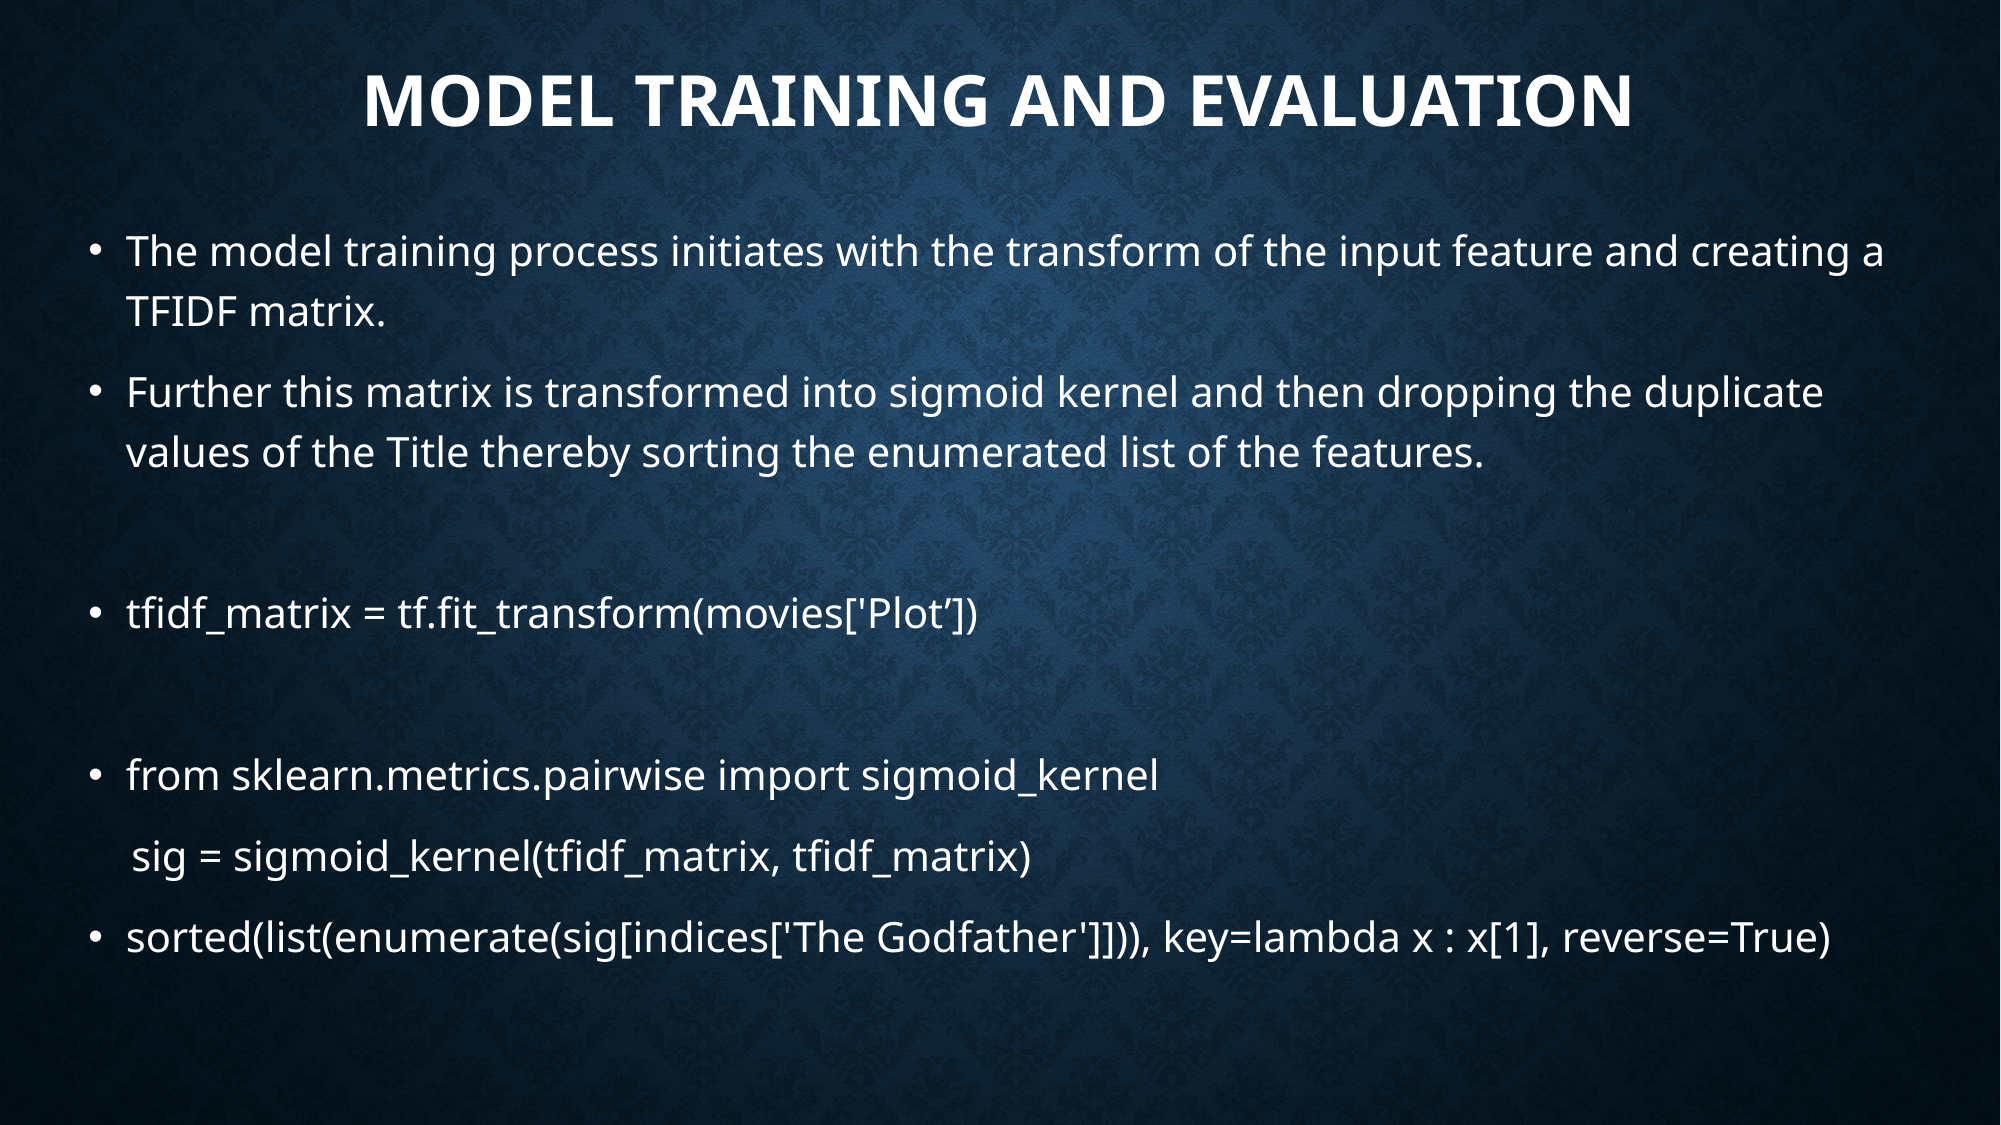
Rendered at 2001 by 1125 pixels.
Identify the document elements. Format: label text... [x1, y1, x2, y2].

list The model training process initiates with the transform of the input feature and creating a TFIDF matrix. Further this matrix is transformed into sigmoid kernel and then dropping the duplicate values of the Title thereby sorting the enumerated list of the features. tfidf_matrix = tf.fit_transform(movies['Plot’]) from sklearn.metrics.pairwise import sigmoid_kernel sig = sigmoid_kernel(tfidf_matrix, tfidf_matrix) sorted(list(enumerate(sig[indices['The Godfather']])), key=lambda x : x[1], reverse=True) [73, 207, 1912, 1052]
title Model training and evaluation [149, 31, 1849, 175]
